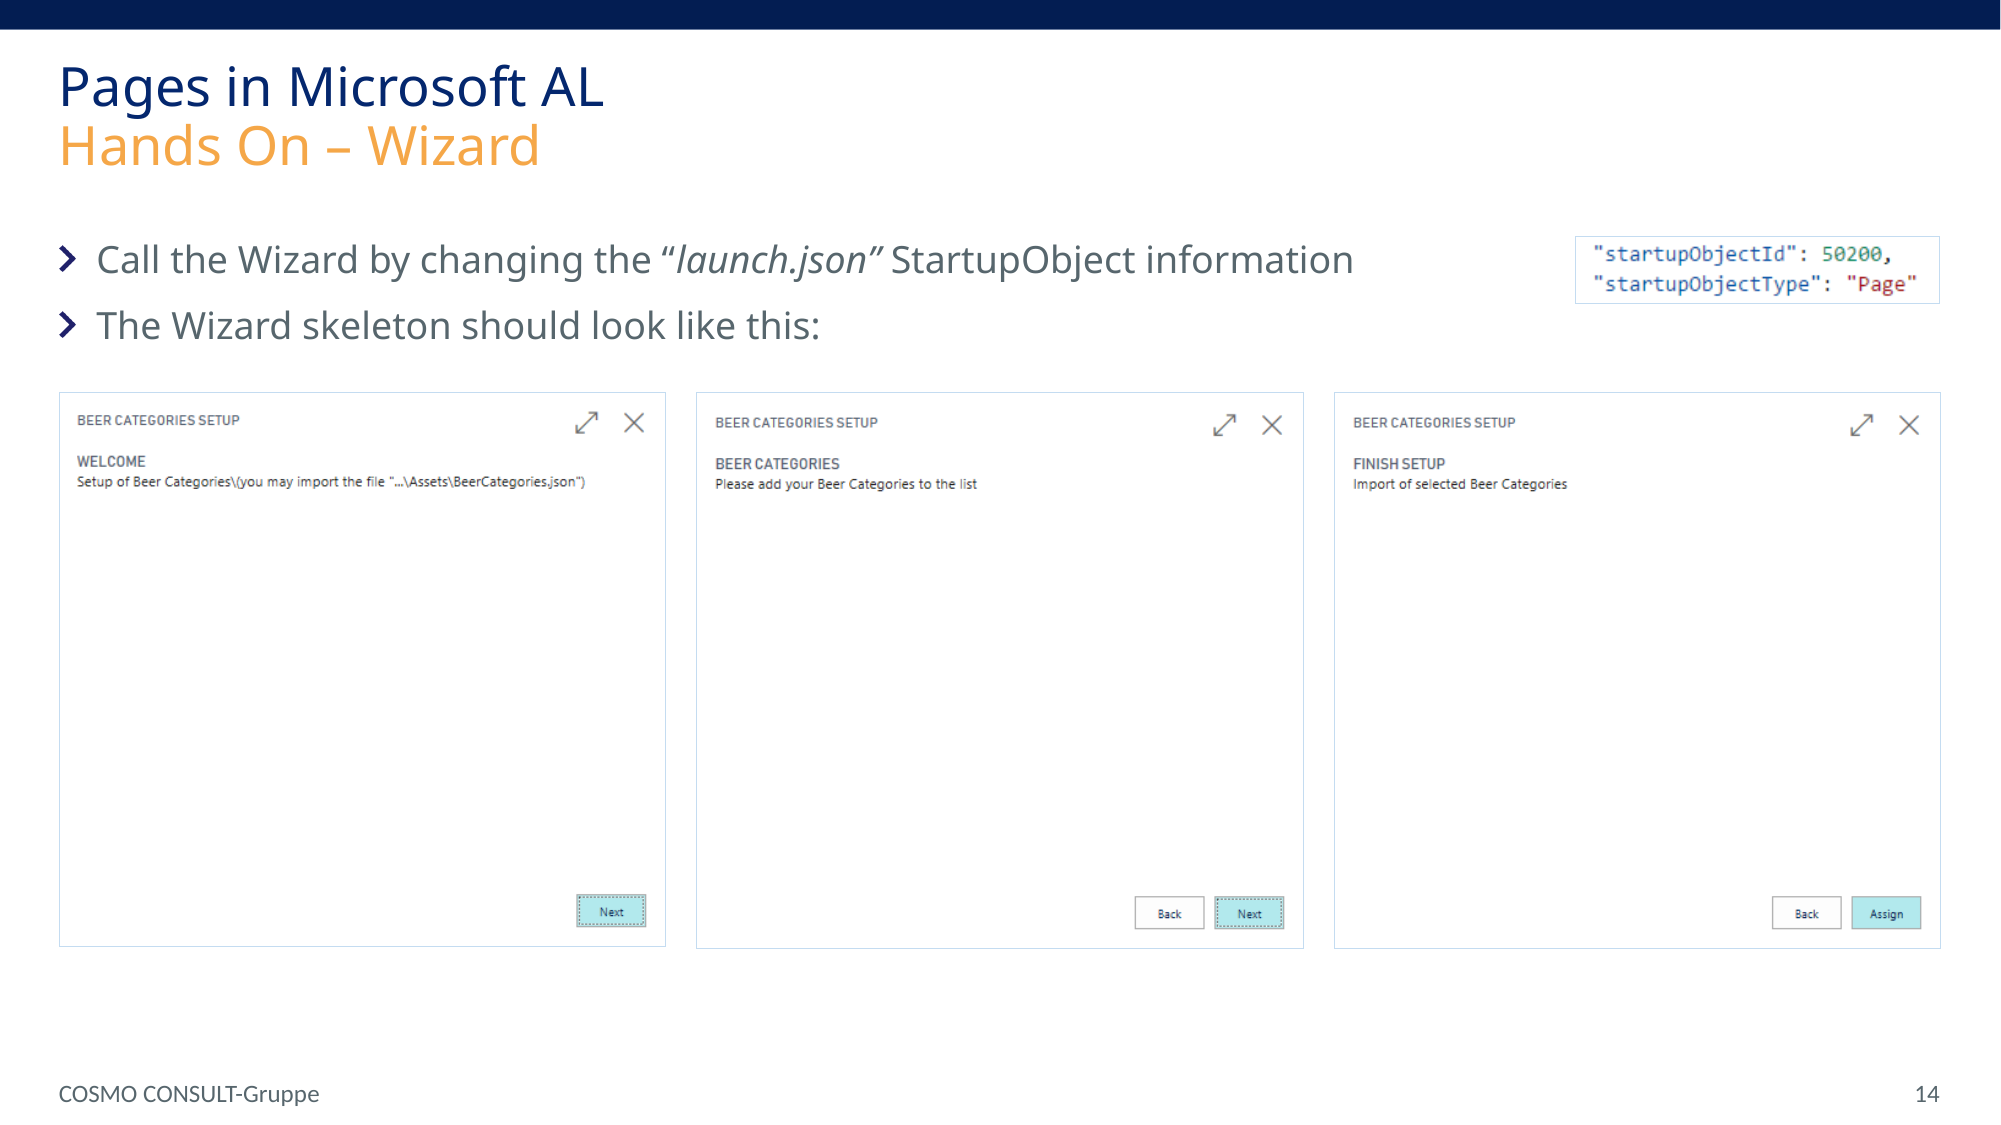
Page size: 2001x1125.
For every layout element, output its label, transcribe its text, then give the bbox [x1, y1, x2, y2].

slide_number 14 [1526, 1062, 1940, 1123]
picture [59, 392, 666, 947]
picture [59, 245, 76, 272]
picture [59, 311, 76, 338]
picture [1334, 392, 1941, 949]
picture [696, 392, 1304, 949]
slide_number COSMO CONSULT-Gruppe [59, 1062, 509, 1123]
title Pages in Microsoft AL Hands On – Wizard [59, 59, 1940, 178]
picture [1575, 236, 1940, 304]
list Call the Wizard by changing the “launch.json” StartupObject information The Wizard skeleton should look like this: [58, 235, 1941, 1040]
